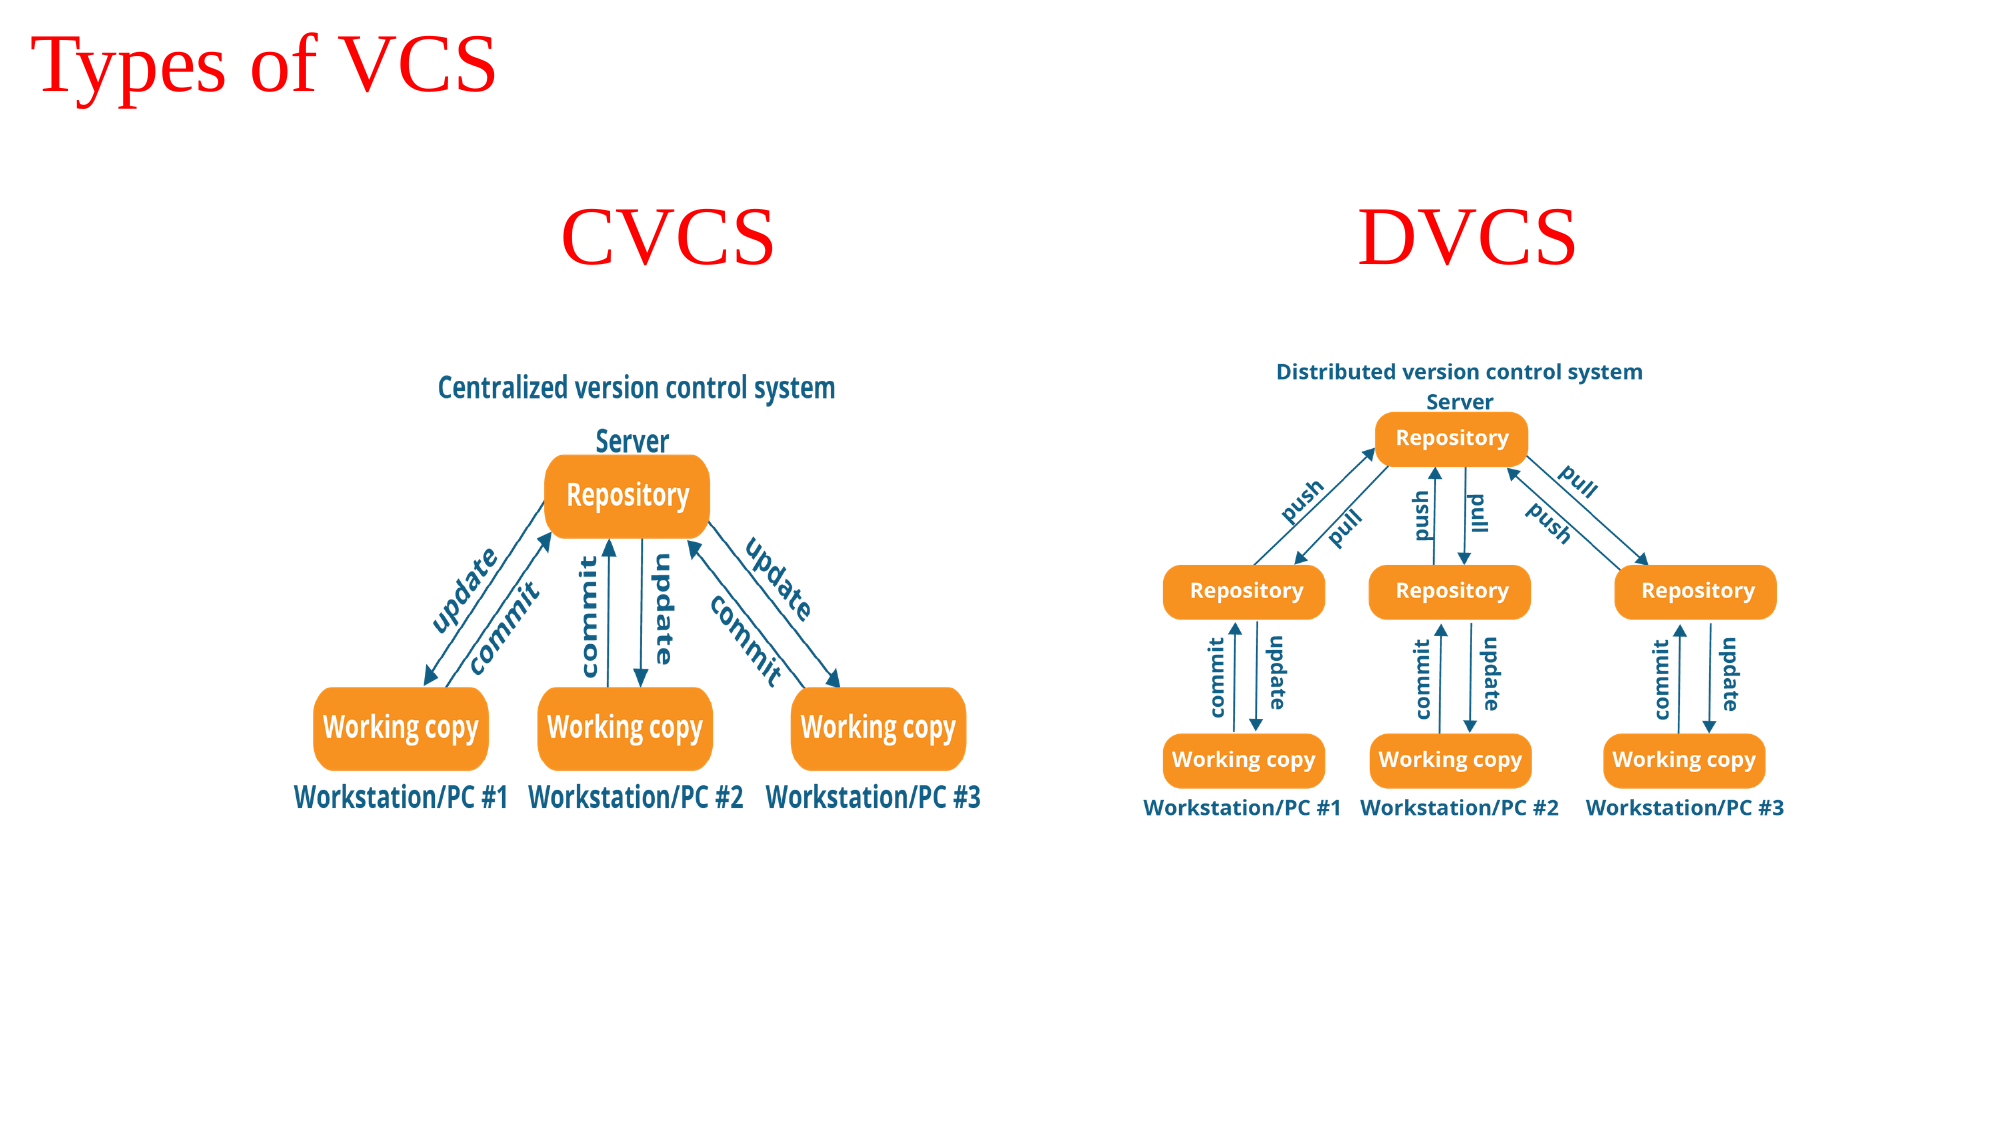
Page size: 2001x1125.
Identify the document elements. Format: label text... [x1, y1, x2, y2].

picture [247, 352, 1034, 833]
title Types of VCS [15, 0, 1741, 129]
picture [1095, 352, 1841, 833]
list CVCS DVCS [95, 185, 1821, 900]
